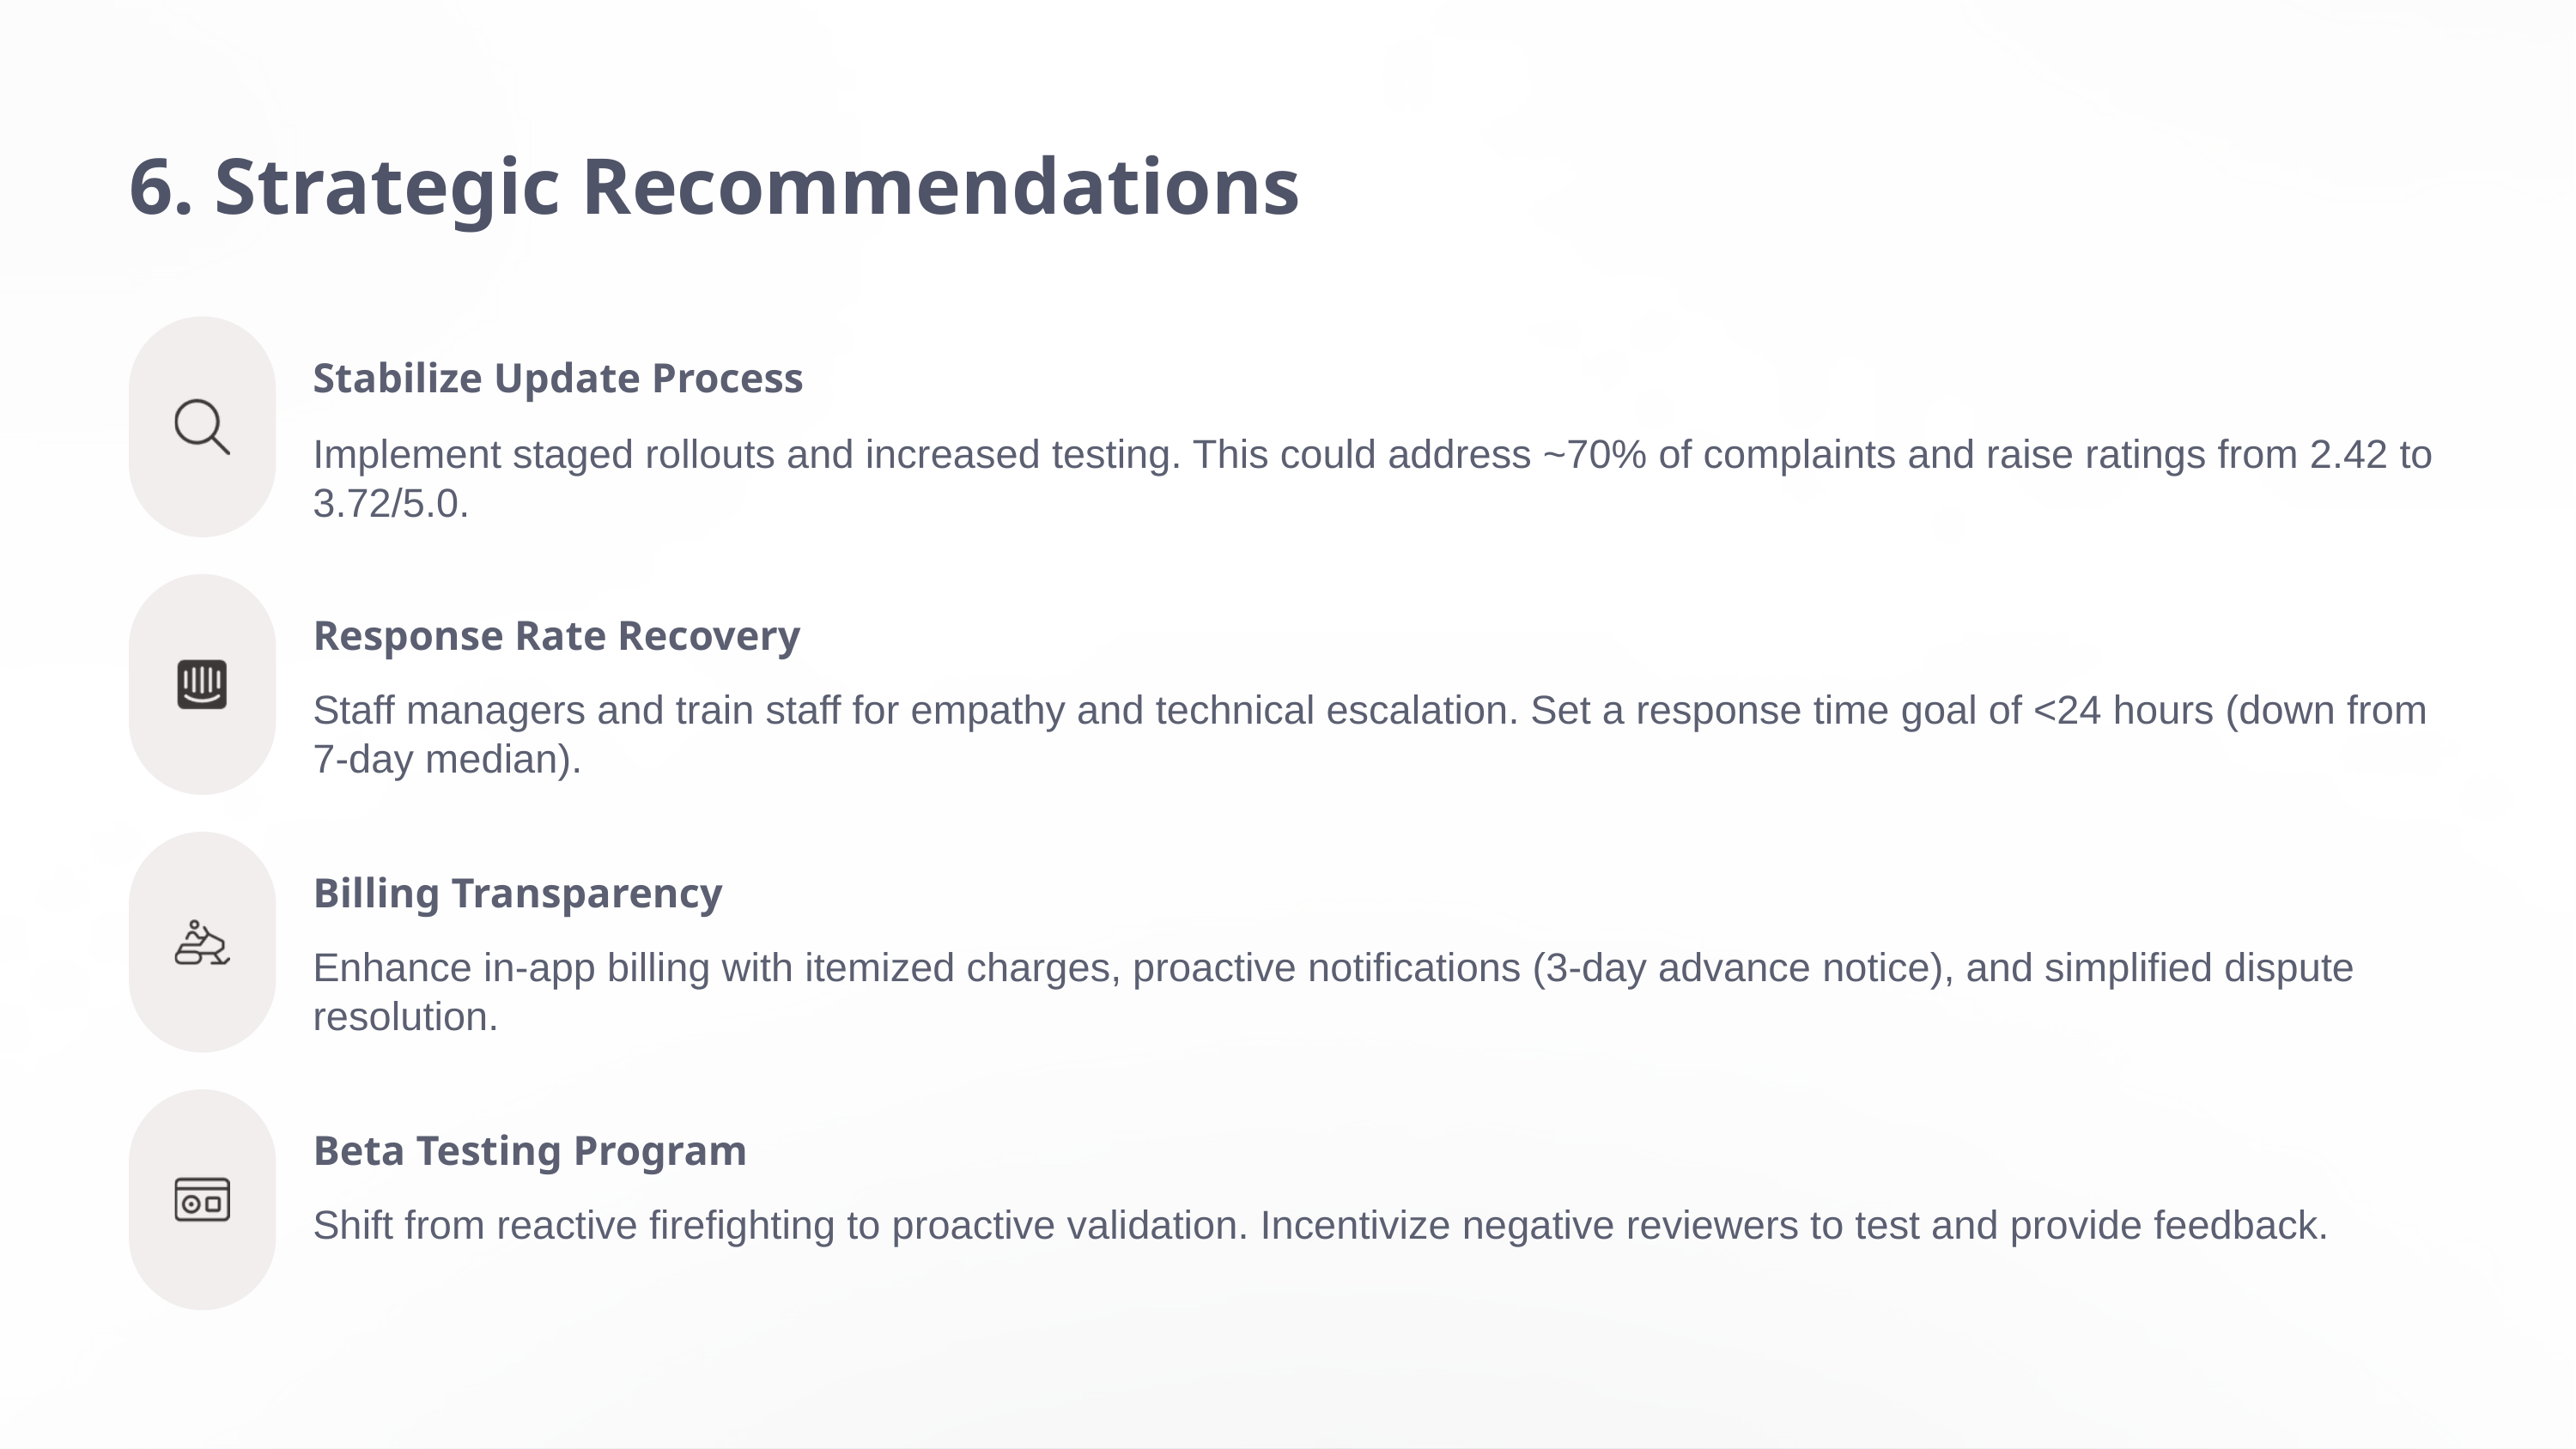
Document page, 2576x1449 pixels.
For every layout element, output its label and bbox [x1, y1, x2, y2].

text_box [128, 831, 276, 1053]
text_box [174, 391, 231, 462]
text_box [128, 316, 276, 538]
text_box [174, 649, 231, 719]
text_box [128, 573, 276, 796]
text_box [174, 1165, 231, 1235]
text_box [128, 1088, 276, 1311]
text_box [0, 0, 2576, 1449]
text_box [174, 907, 231, 977]
